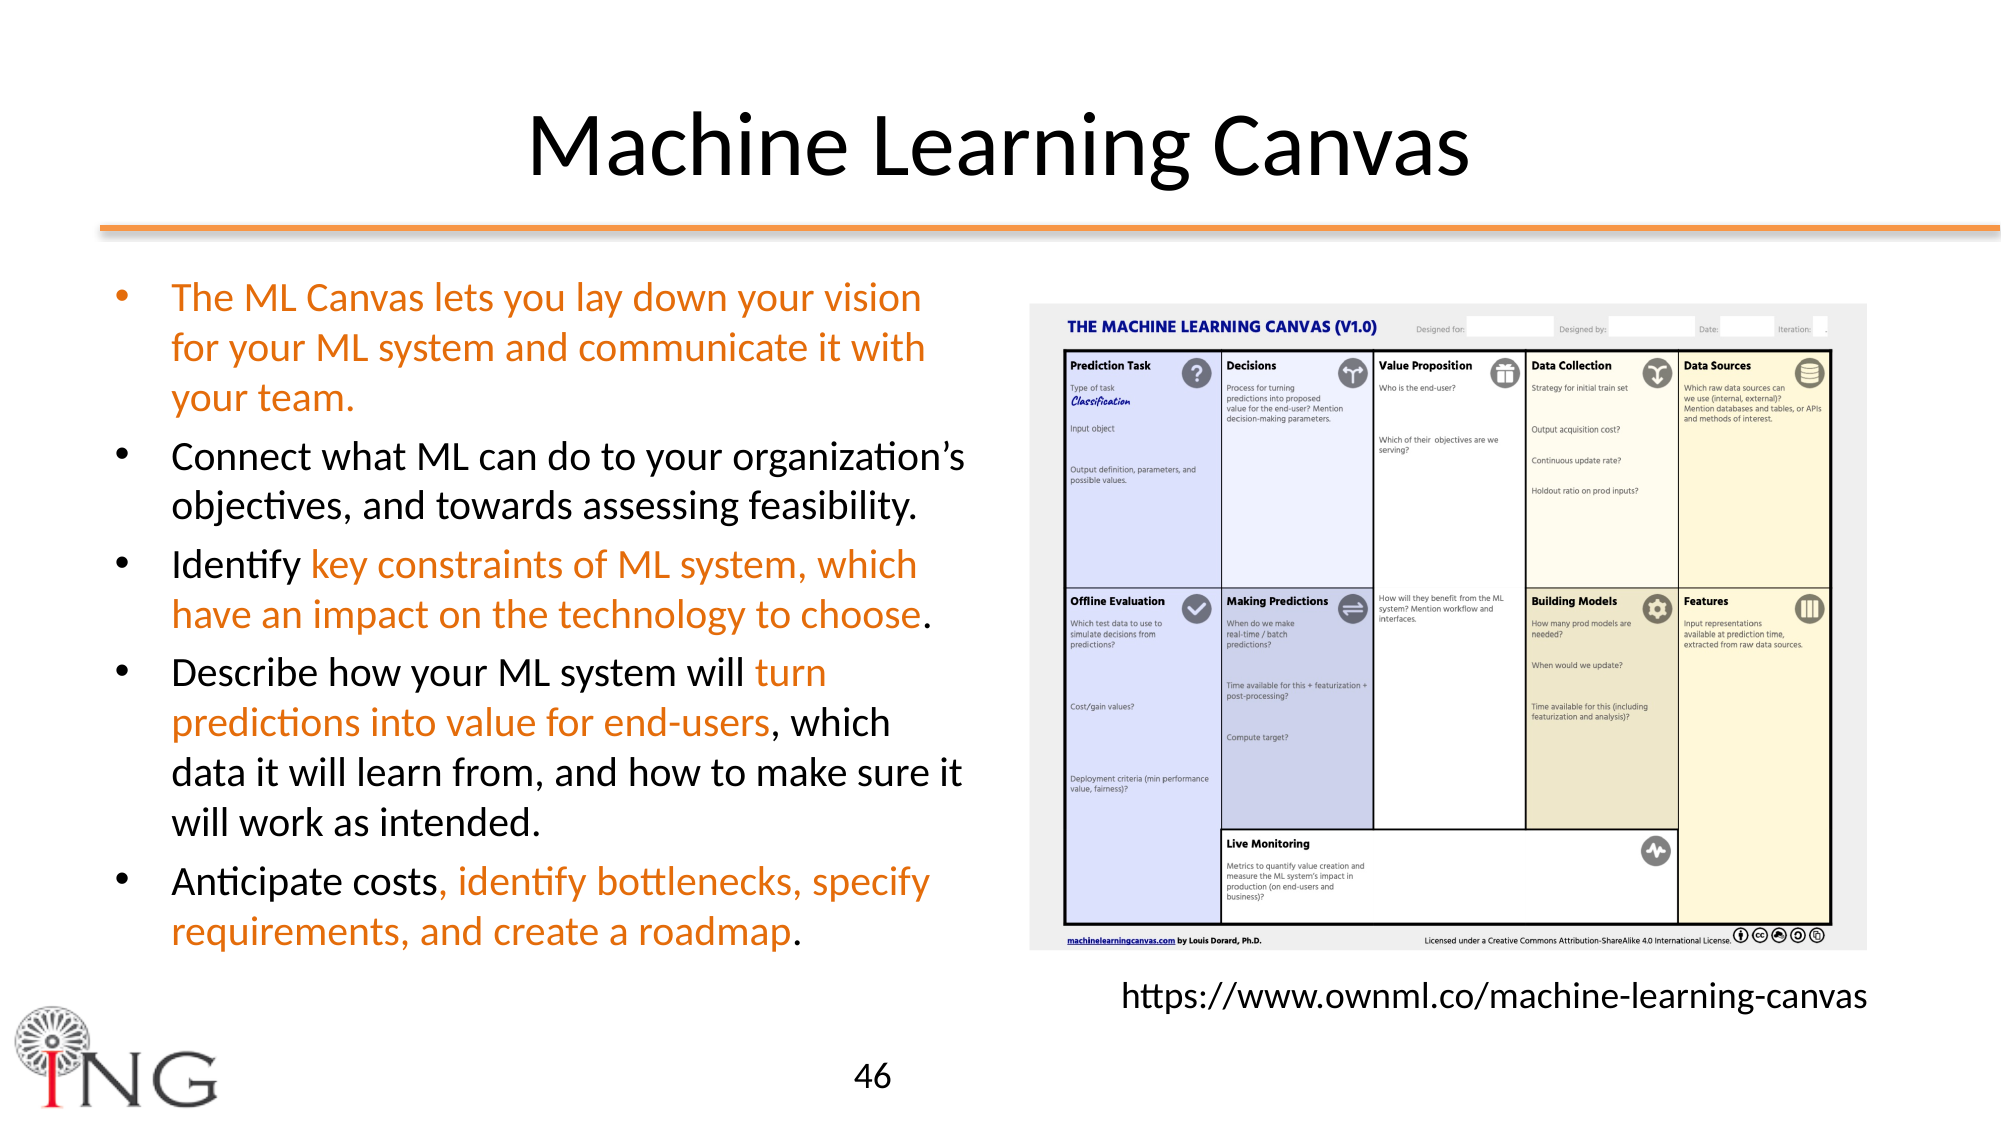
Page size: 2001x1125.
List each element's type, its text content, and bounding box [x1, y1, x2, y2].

text_box https://www.ownml.co/machine-learning-canvas [1106, 963, 2000, 1024]
picture [0, 987, 244, 1125]
title Machine Learning Canvas [99, 45, 1900, 233]
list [1016, 294, 1901, 973]
list The ML Canvas lets you lay down your vision for your ML system and communicate it with your team. Connect what ML can do to your organization’s objectives, and towards assessing feasibility. Identify key constraints of ML system, which have an impact on the technology to choose. Describe how your ML system will turn predictions into value for end-users, which data it will learn from, and how to make sure it will work as intended. Anticipate costs, identify bottlenecks, specify requirements, and create a roadmap. [99, 262, 984, 1005]
slide_number 46 [839, 1043, 1900, 1104]
